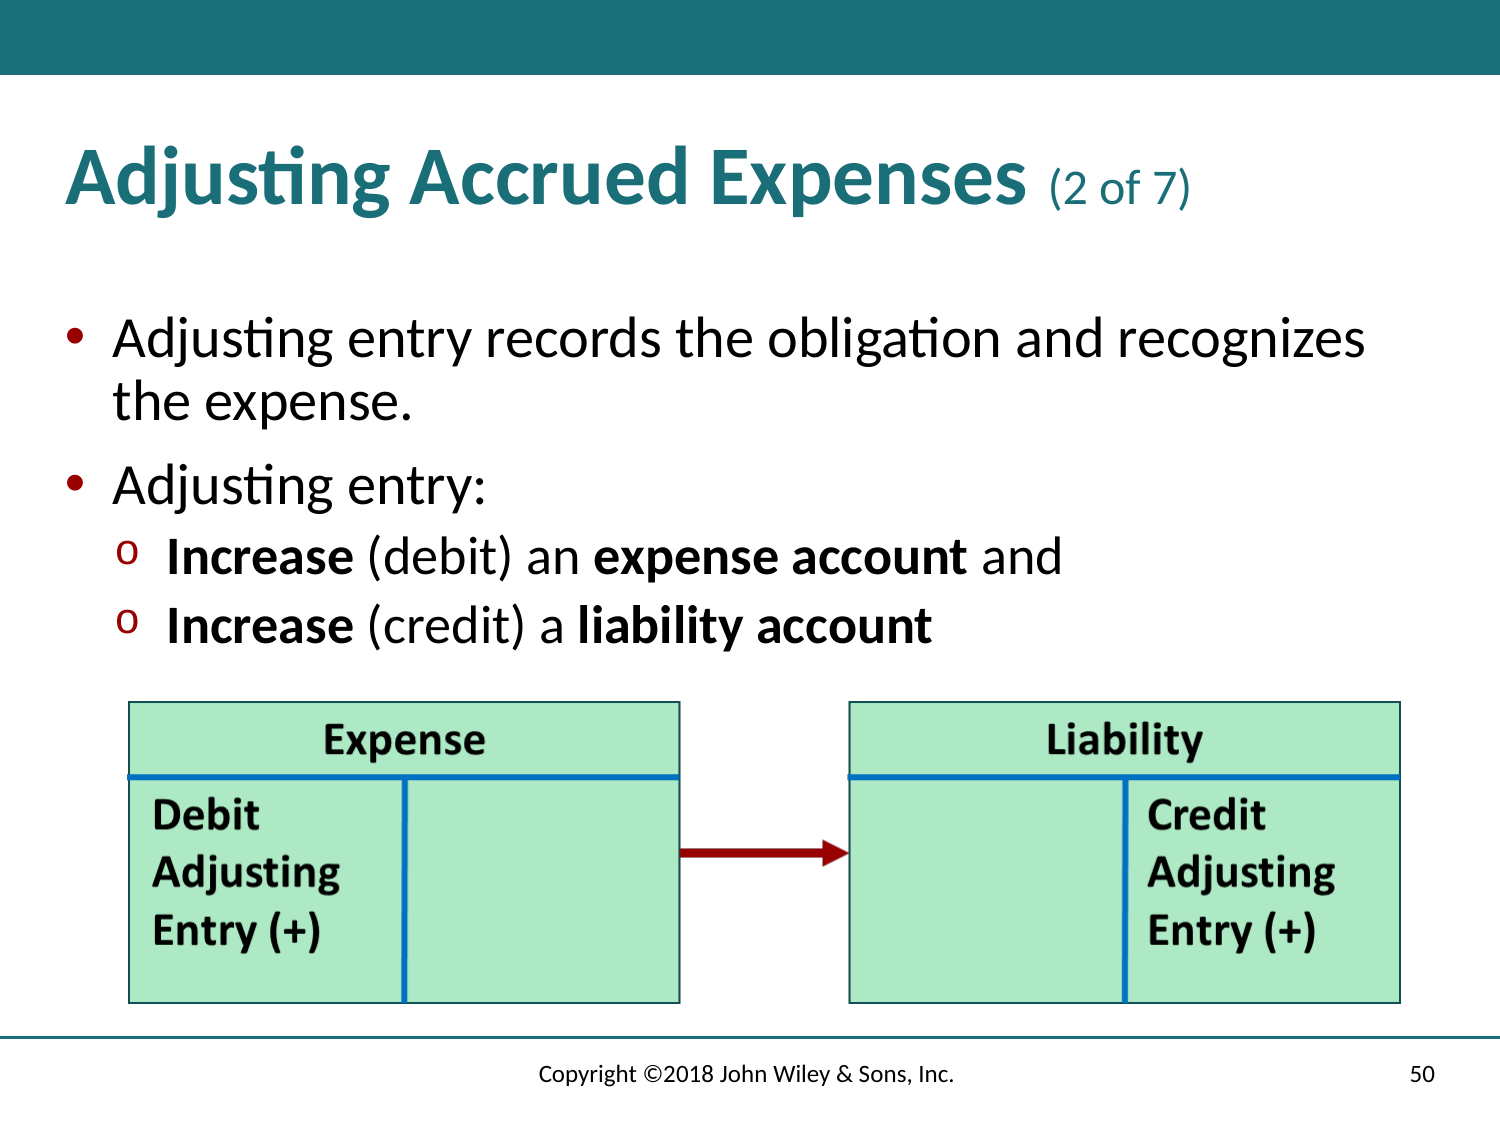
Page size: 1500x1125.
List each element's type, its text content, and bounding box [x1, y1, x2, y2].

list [122, 694, 1403, 1006]
list Adjusting entry records the obligation and recognizes the expense. Adjusting entry: Increase (debit) an expense account and Increase (credit) a liability account [50, 299, 1450, 675]
title Adjusting Accrued Expenses (2 of 7) [50, 125, 1450, 250]
footer Copyright ©2018 John Wiley & Sons, Inc. [496, 1042, 1004, 1103]
slide_number 50 [1059, 1042, 1450, 1103]
